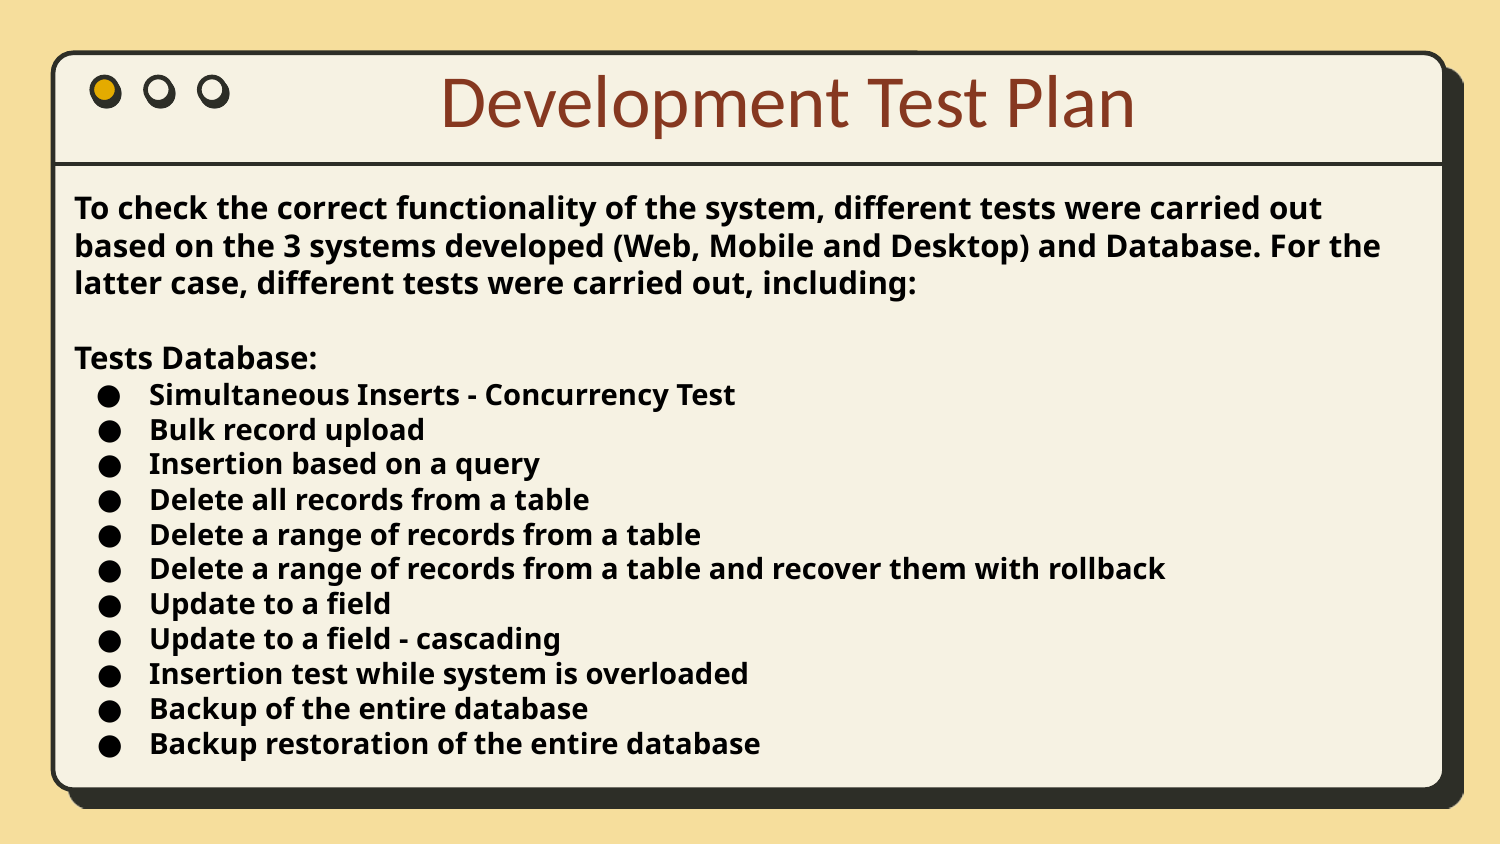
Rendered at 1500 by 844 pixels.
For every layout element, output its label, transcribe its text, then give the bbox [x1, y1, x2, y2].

text_box To check the correct functionality of the system, different tests were carried out based on the 3 systems developed (Web, Mobile and Desktop) and Database. For the latter case, different tests were carried out, including: Tests Database: Simultaneous Inserts - Concurrency Test Bulk record upload Insertion based on a query Delete all records from a table Delete a range of records from a table Delete a range of records from a table and recover them with rollback Update to a field Update to a field - cascading Insertion test while system is overloaded Backup of the entire database Backup restoration of the entire database [59, 173, 1432, 776]
title Development Test Plan [109, 61, 1468, 159]
